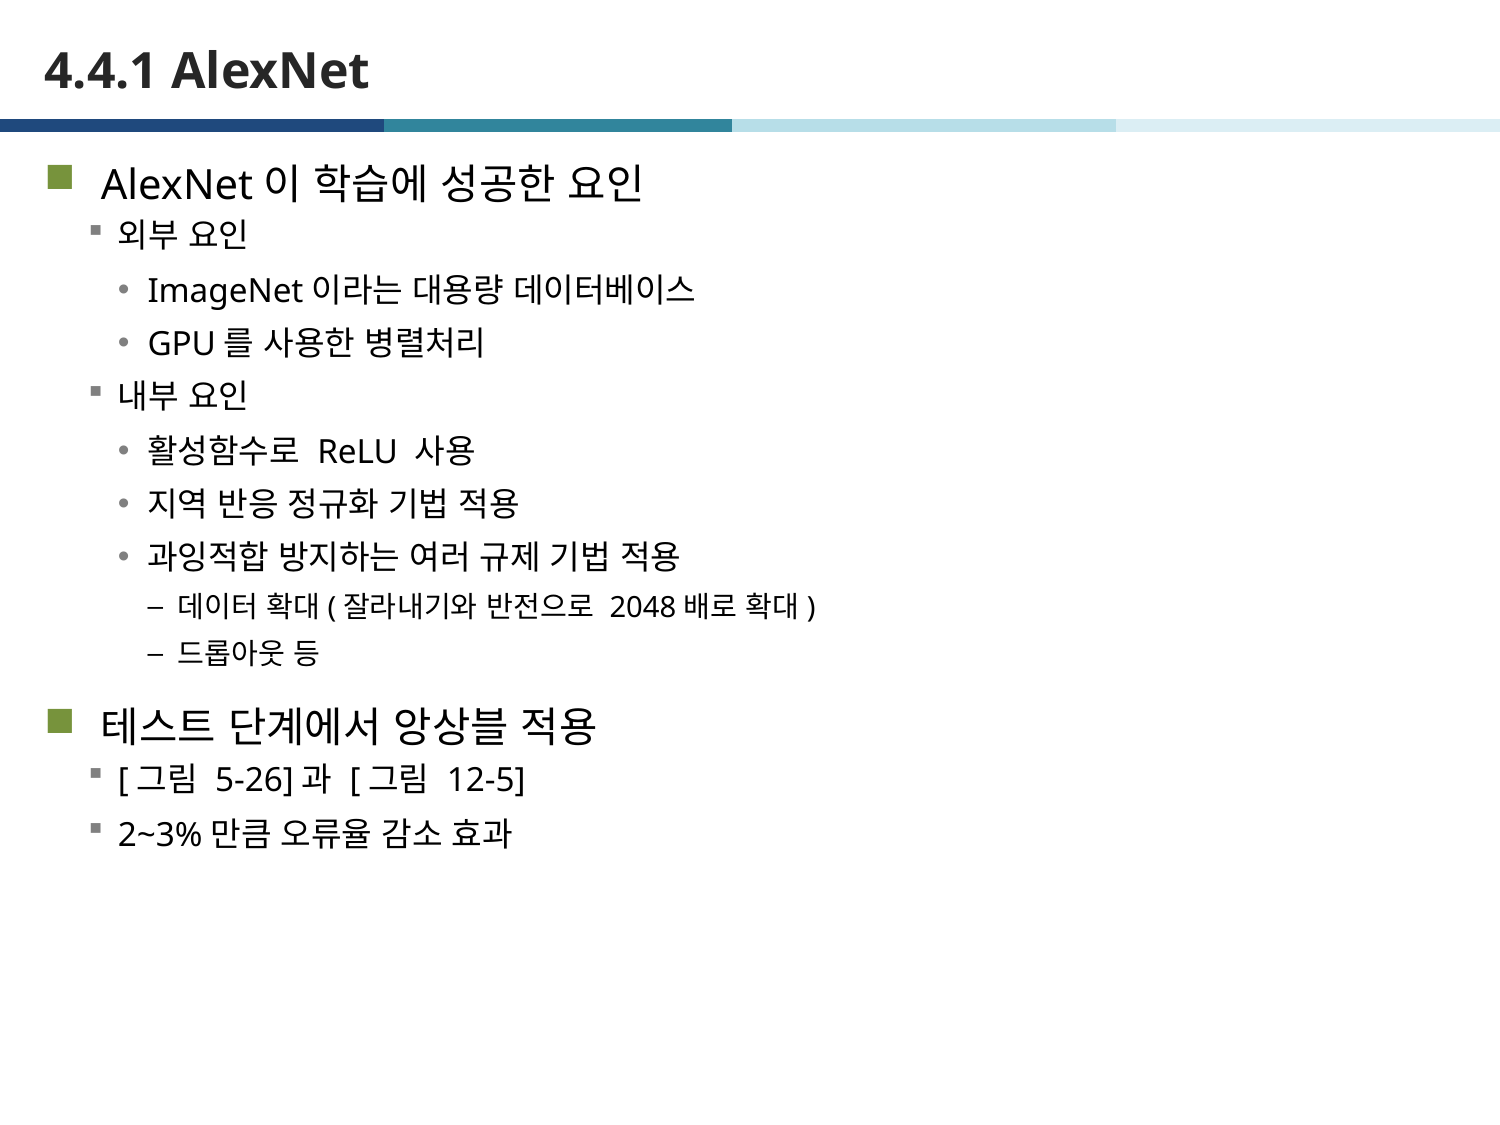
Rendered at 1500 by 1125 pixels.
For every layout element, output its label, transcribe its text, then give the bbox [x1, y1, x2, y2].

title 4.4.1 AlexNet [29, 23, 1270, 114]
list AlexNet이 학습에 성공한 요인 외부 요인 ImageNet이라는 대용량 데이터베이스 GPU를 사용한 병렬처리 내부 요인 활성함수로 ReLU 사용 지역 반응 정규화 기법 적용 과잉적합 방지하는 여러 규제 기법 적용 데이터 확대(잘라내기와 반전으로 2048배로 확대) 드롭아웃 등 테스트 단계에서 앙상블 적용 [그림 5-26]과 [그림 12-5] 2~3%만큼 오류율 감소 효과 [29, 125, 1471, 1083]
